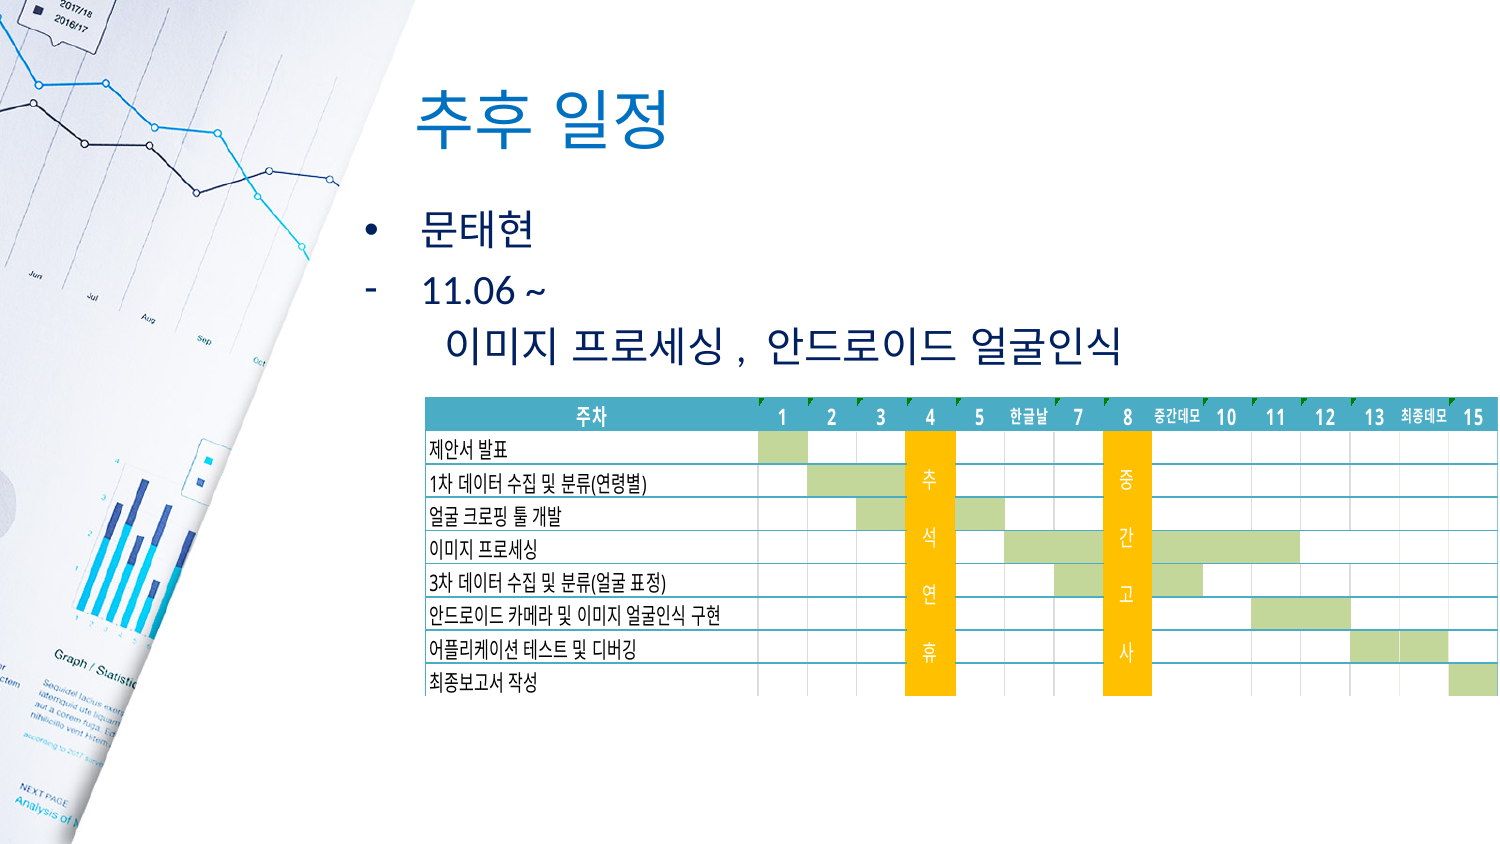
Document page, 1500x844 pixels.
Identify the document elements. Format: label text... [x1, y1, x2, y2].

list 문태현 11.06 ~ 이미지 프로세싱, 안드로이드 얼굴인식 [349, 196, 1500, 798]
picture [0, 0, 1500, 844]
picture [424, 396, 1499, 698]
title 추후 일정 [399, 71, 1427, 166]
